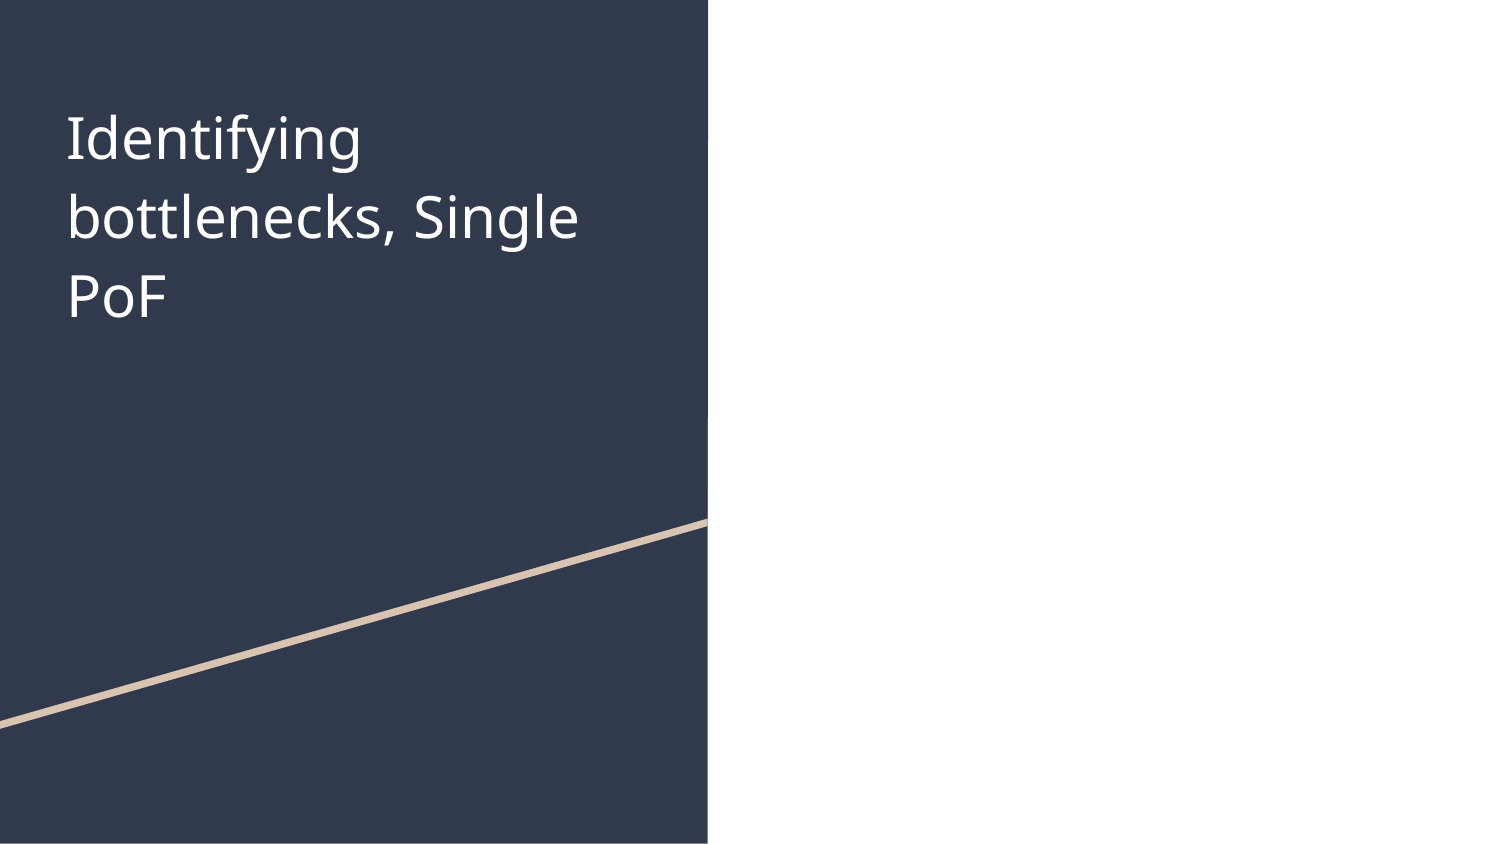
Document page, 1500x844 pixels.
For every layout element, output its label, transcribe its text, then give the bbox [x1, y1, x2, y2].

title Identifying bottlenecks, Single PoF [51, 82, 660, 494]
